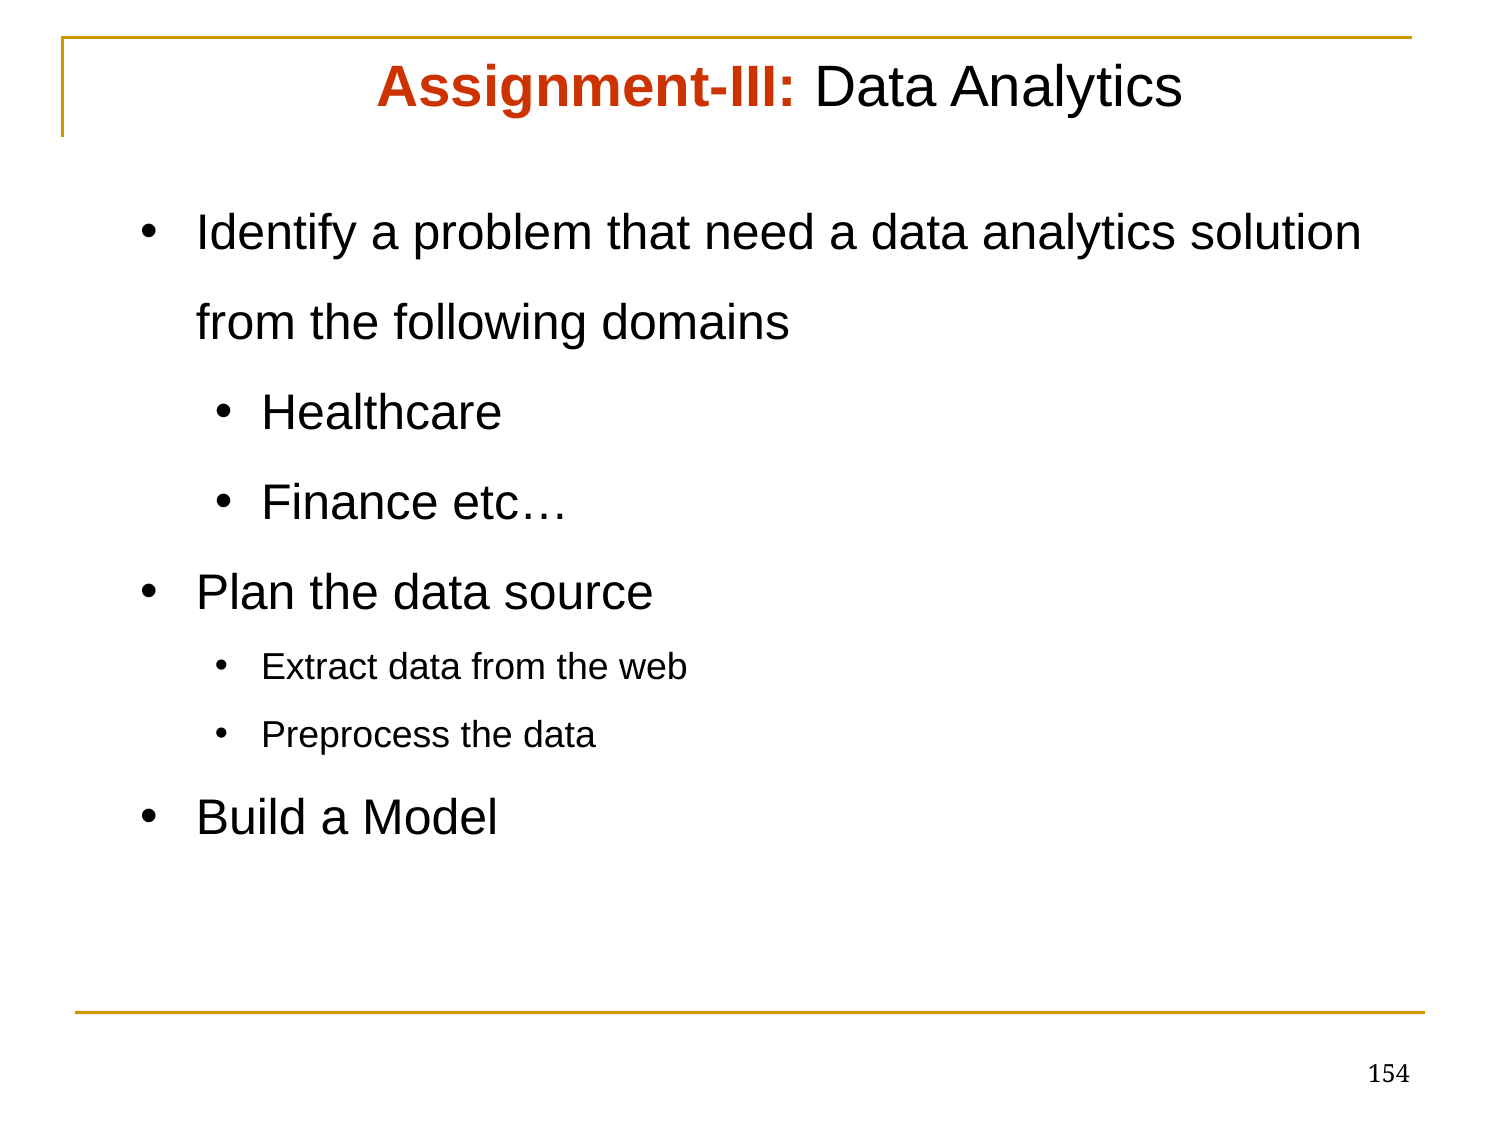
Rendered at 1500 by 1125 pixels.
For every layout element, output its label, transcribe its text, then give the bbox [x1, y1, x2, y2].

text_box Identify a problem that need a data analytics solution from the following domains Healthcare Finance etc… Plan the data source Extract data from the web Preprocess the data Build a Model [125, 162, 1429, 967]
text_box Assignment-III: Data Analytics [126, 49, 1451, 125]
slide_number 154 [1074, 1024, 1425, 1100]
